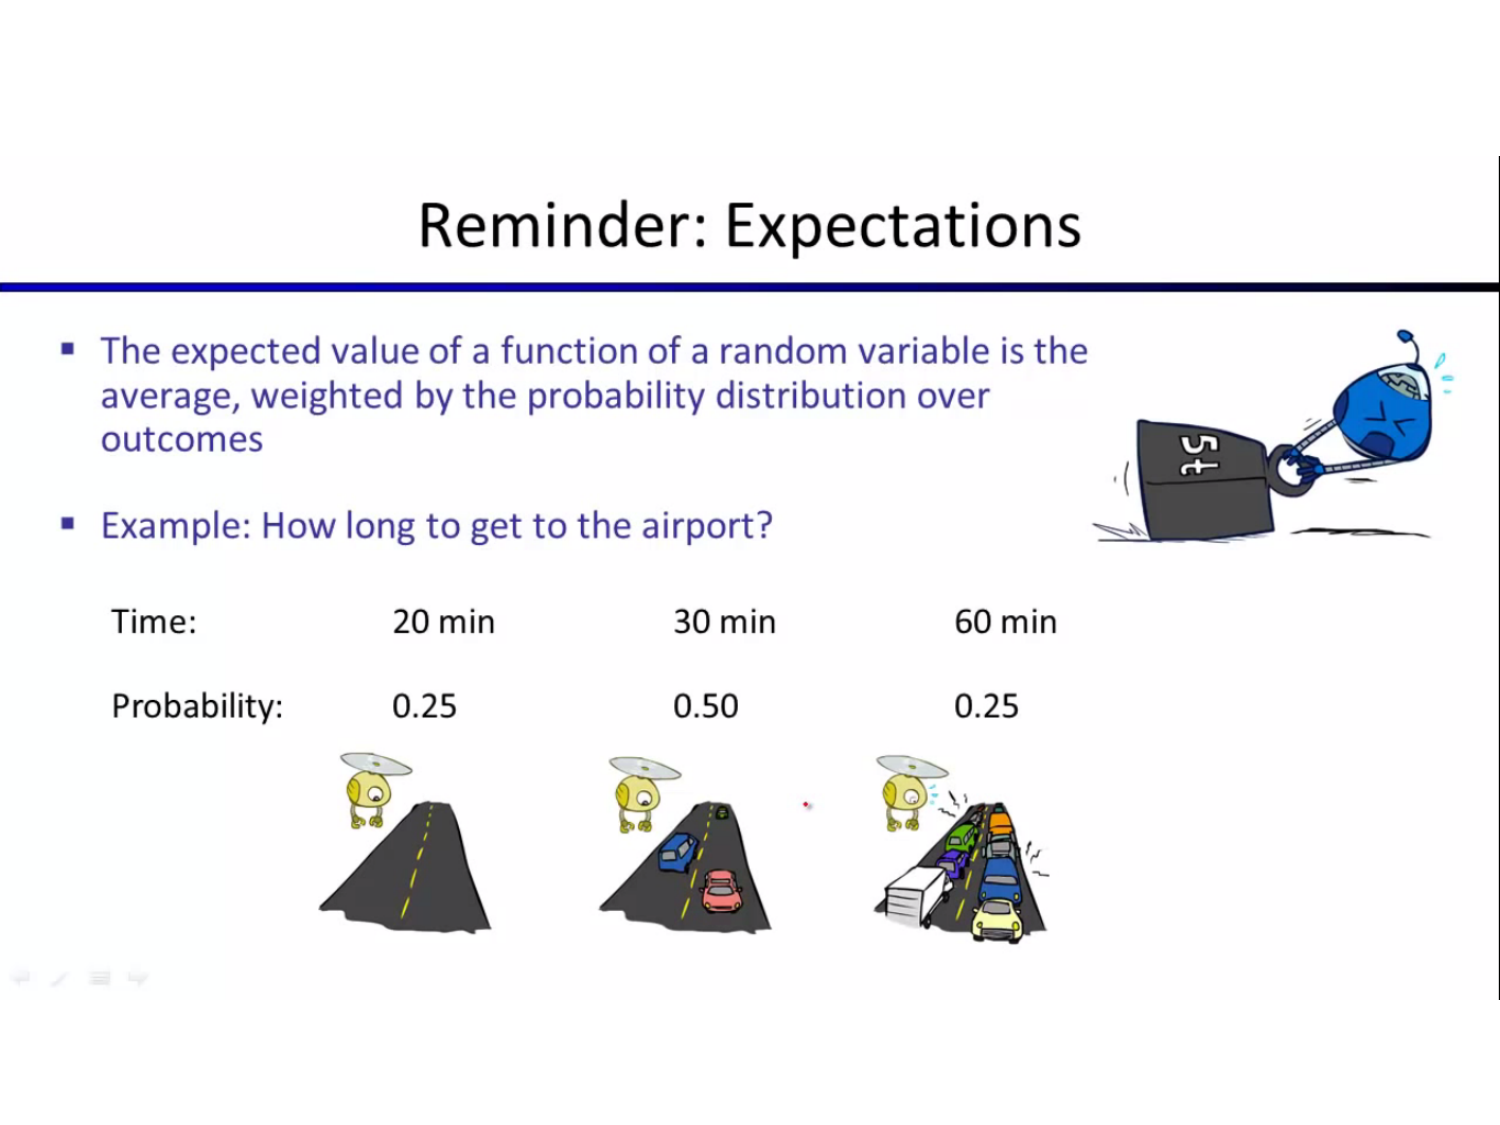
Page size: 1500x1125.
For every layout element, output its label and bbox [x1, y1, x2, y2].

picture [0, 156, 1500, 1001]
